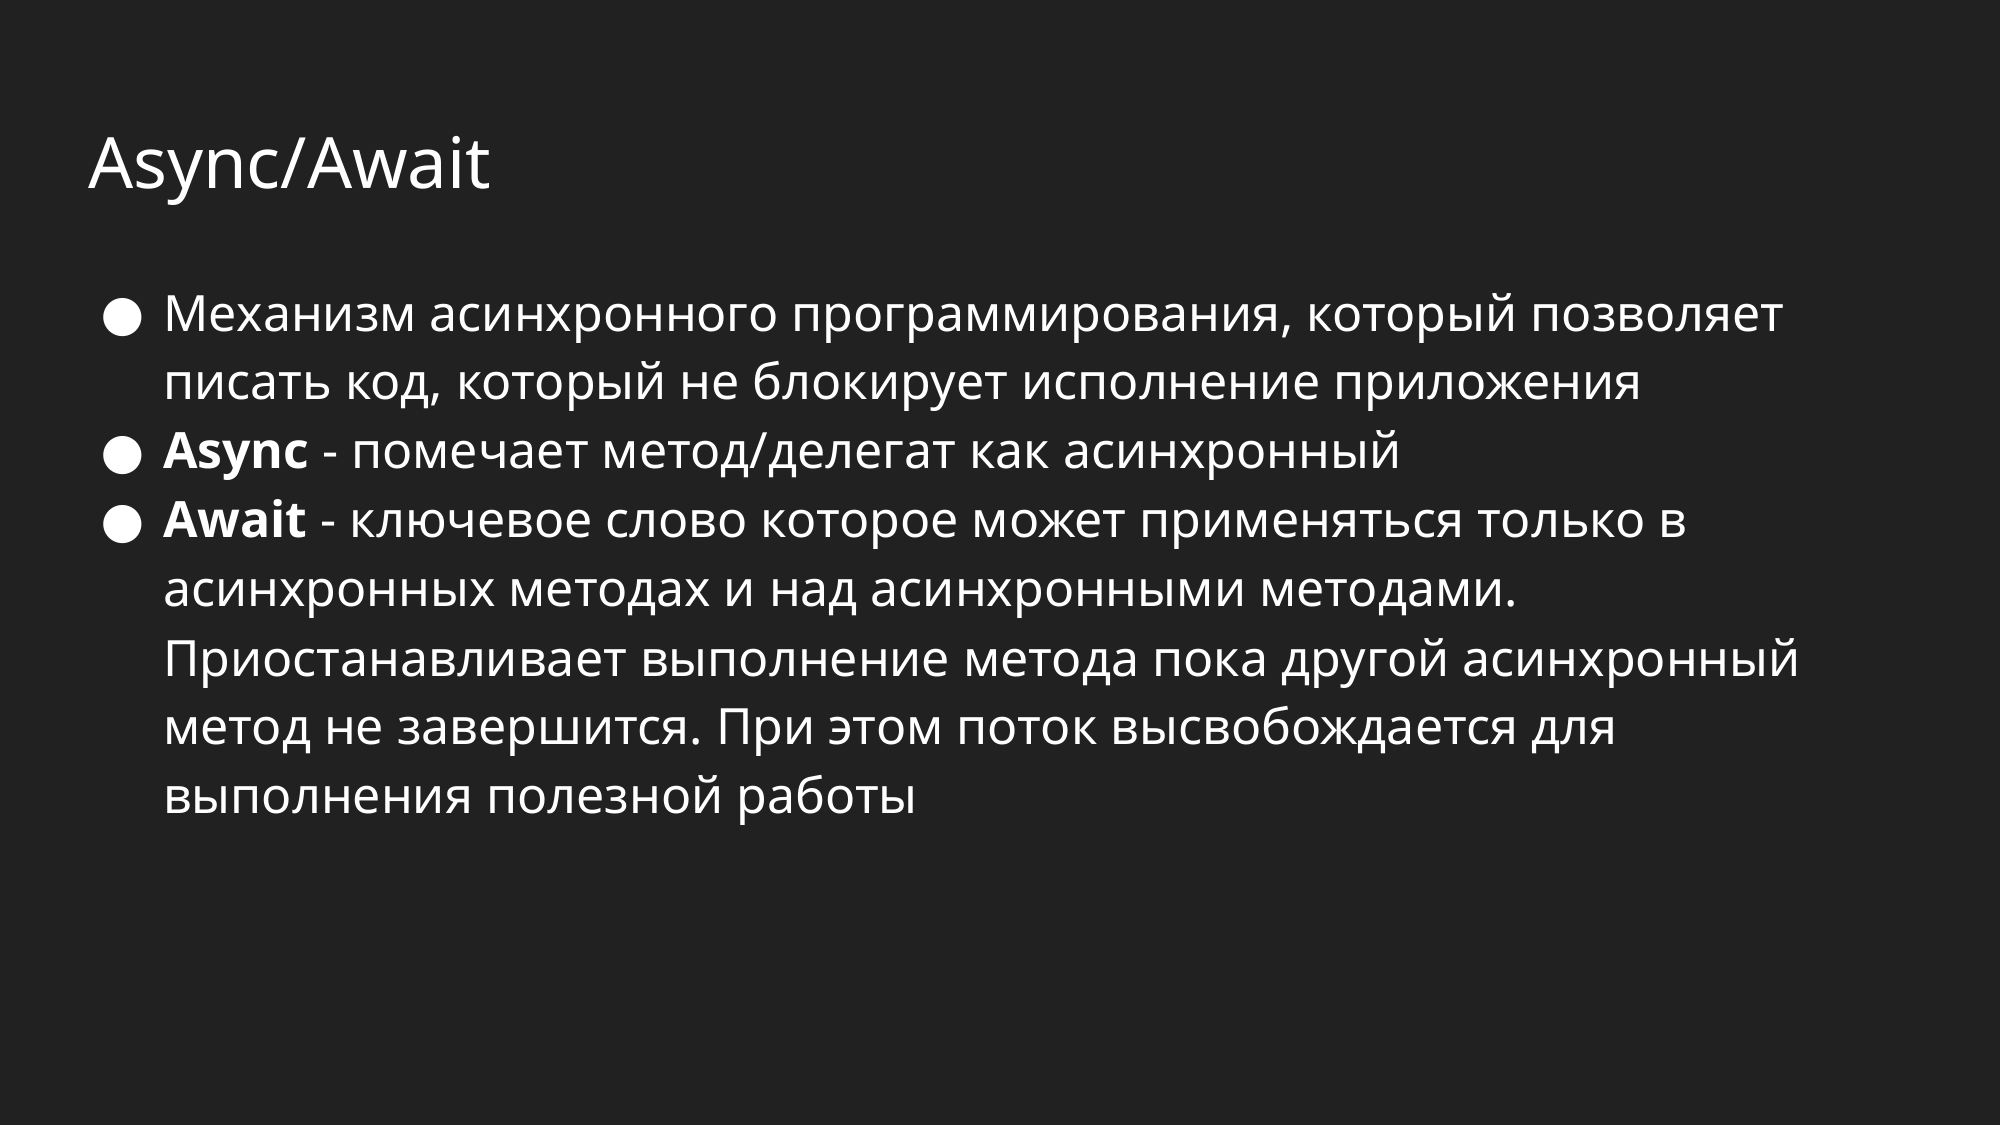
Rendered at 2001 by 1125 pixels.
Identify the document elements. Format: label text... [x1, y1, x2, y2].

title Async/Await [68, 97, 1932, 223]
list Механизм асинхронного программирования, который позволяет писать код, который не блокирует исполнение приложения Async - помечает метод/делегат как асинхронный Await - ключевое слово которое может применяться только в асинхронных методах и над асинхронными методами. Приостанавливает выполнение метода пока другой асинхронный метод не завершится. При этом поток высвобождается для выполнения полезной работы [68, 252, 1932, 1000]
